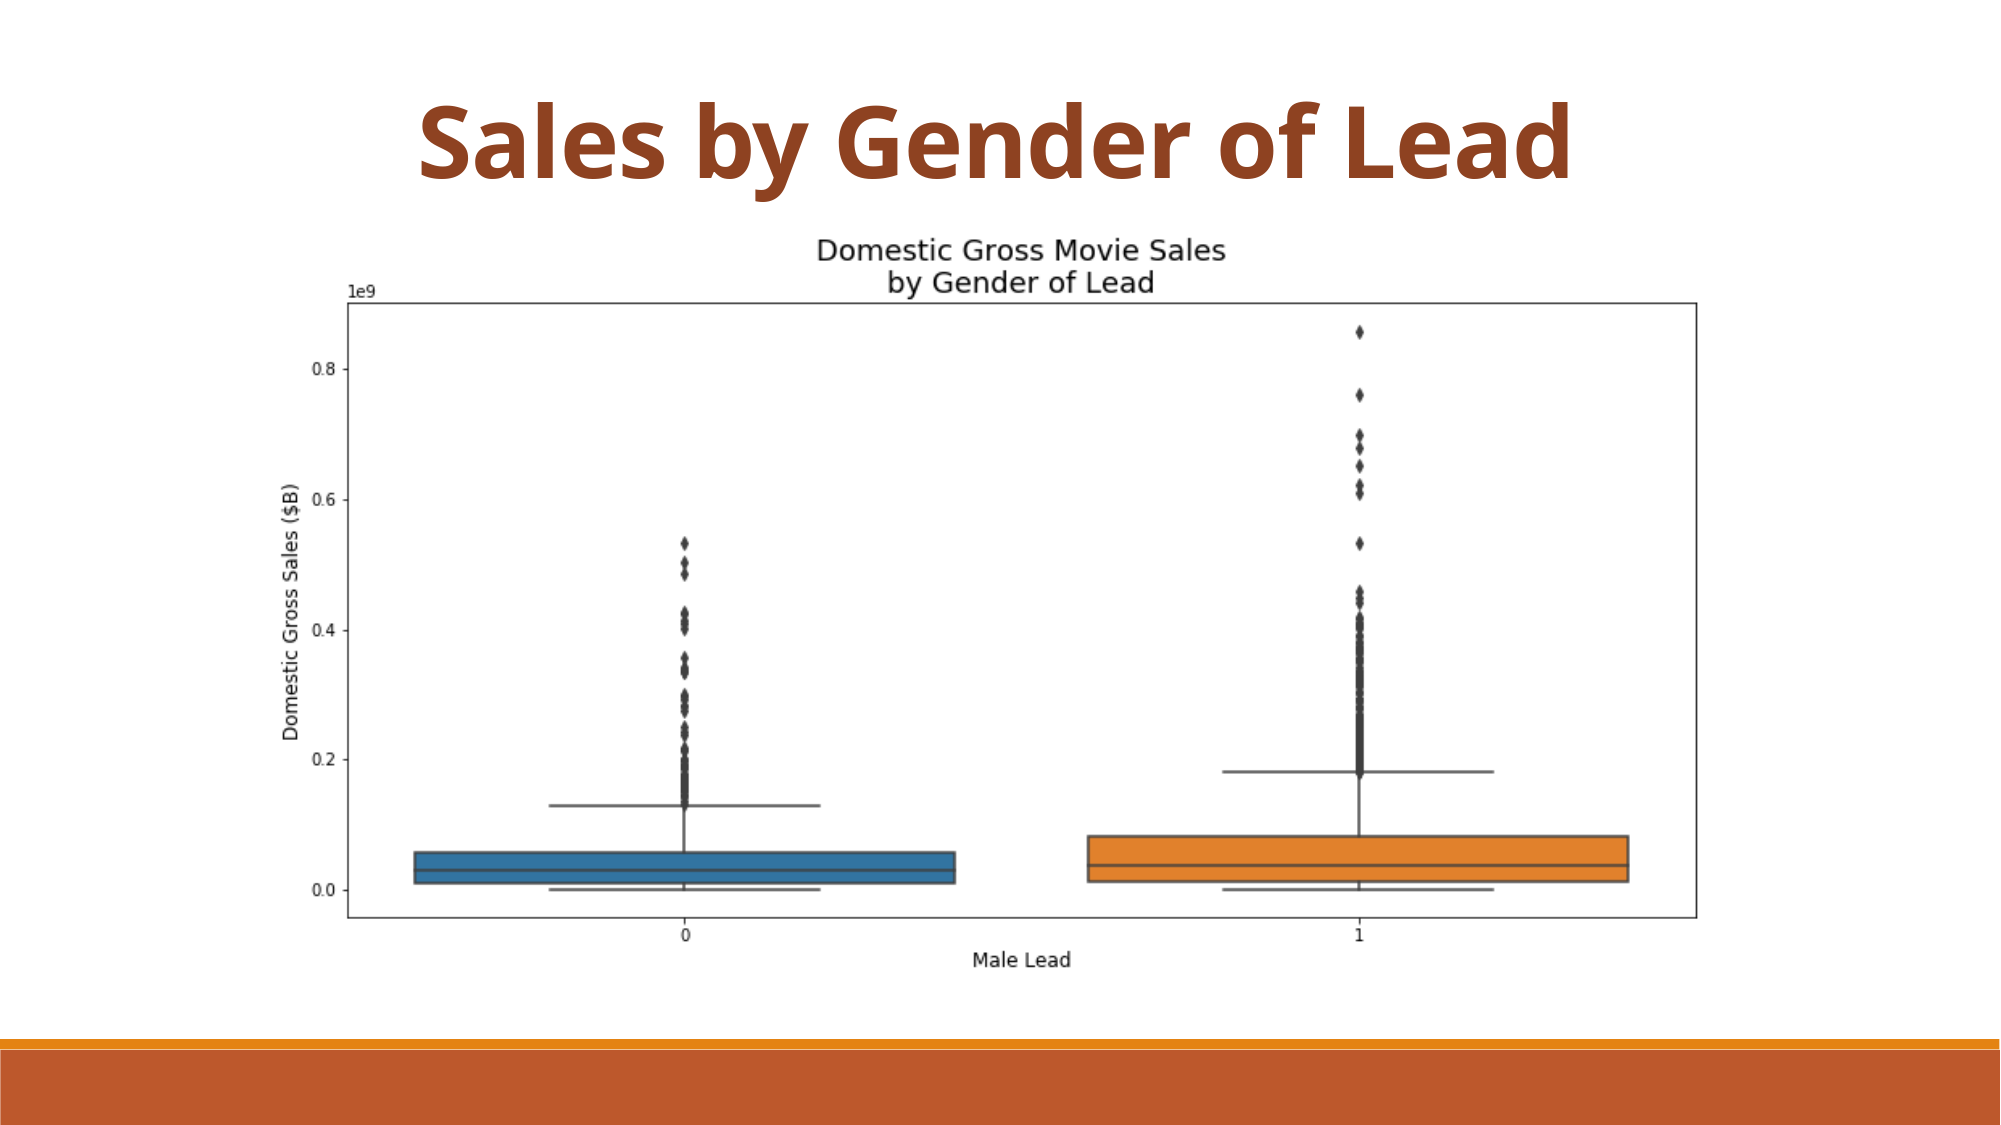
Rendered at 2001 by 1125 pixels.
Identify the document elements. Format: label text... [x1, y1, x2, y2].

title Sales by Gender of Lead [134, 53, 1860, 202]
picture [129, 205, 1871, 1019]
